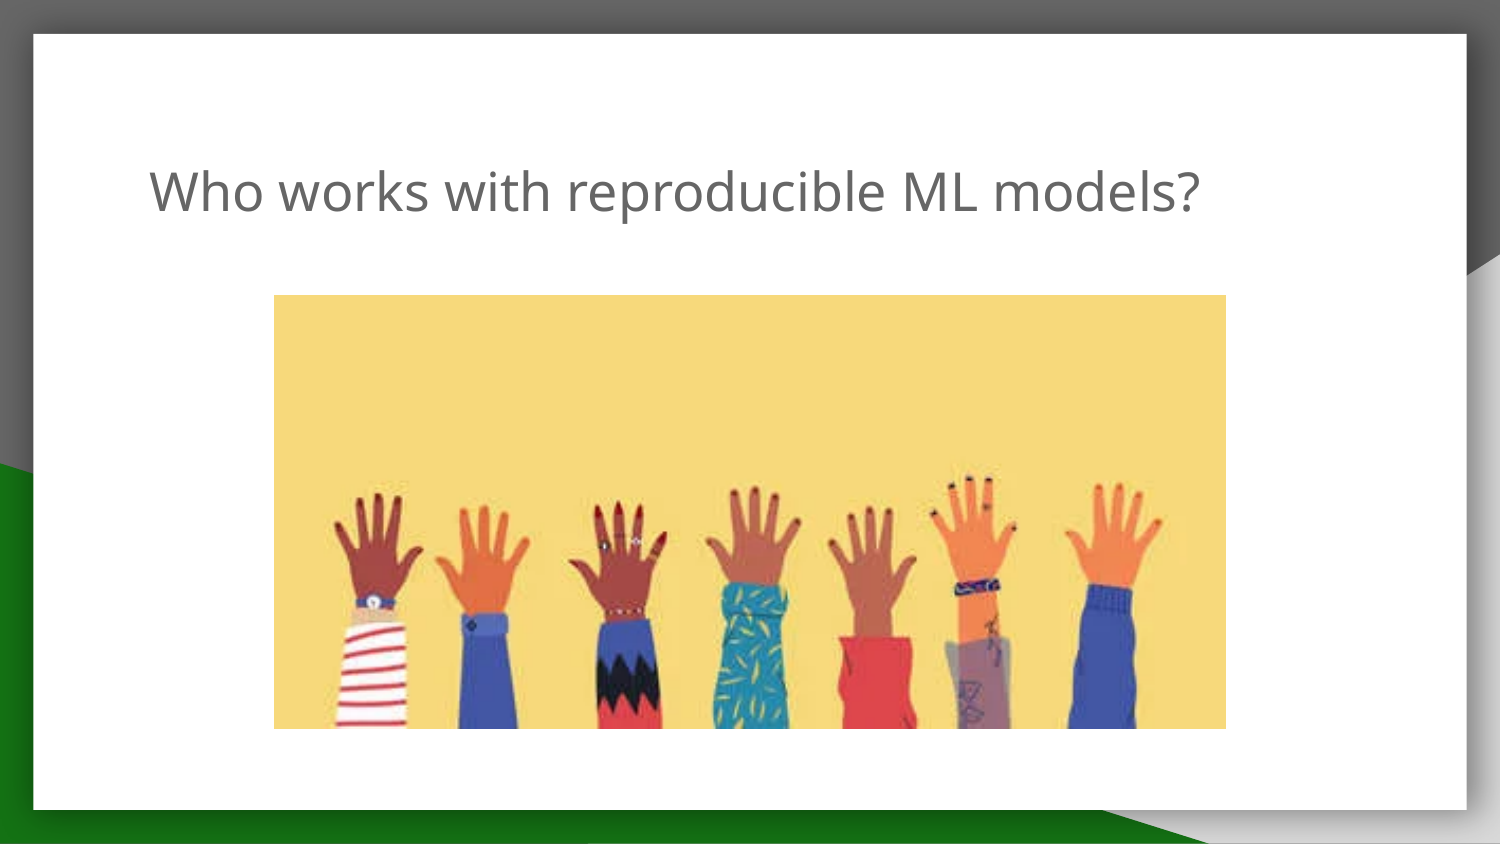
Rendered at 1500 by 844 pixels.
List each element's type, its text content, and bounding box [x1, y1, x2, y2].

title Who works with reproducible ML models? [134, 138, 1366, 296]
picture [274, 295, 1226, 729]
